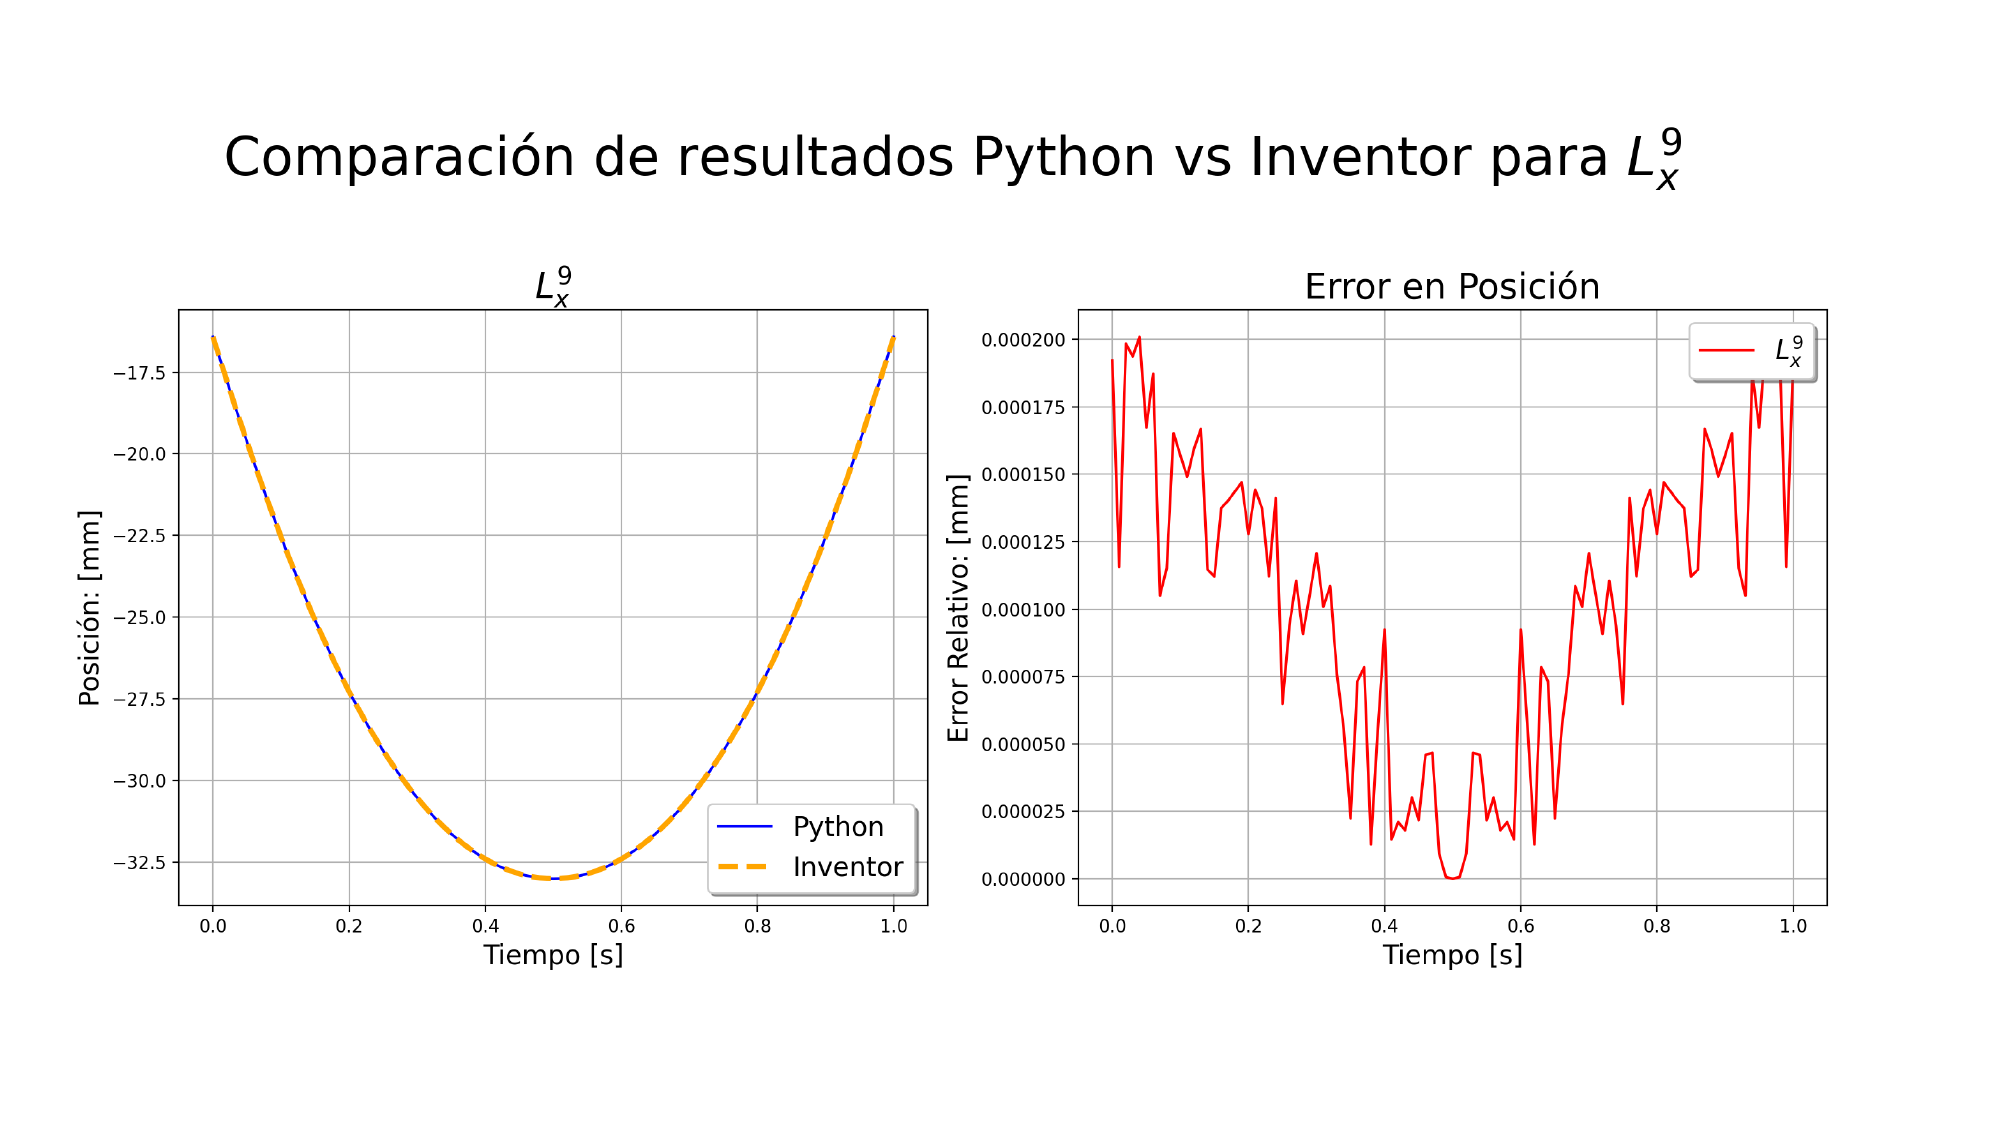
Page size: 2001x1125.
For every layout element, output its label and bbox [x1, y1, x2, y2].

picture [65, 113, 1840, 988]
